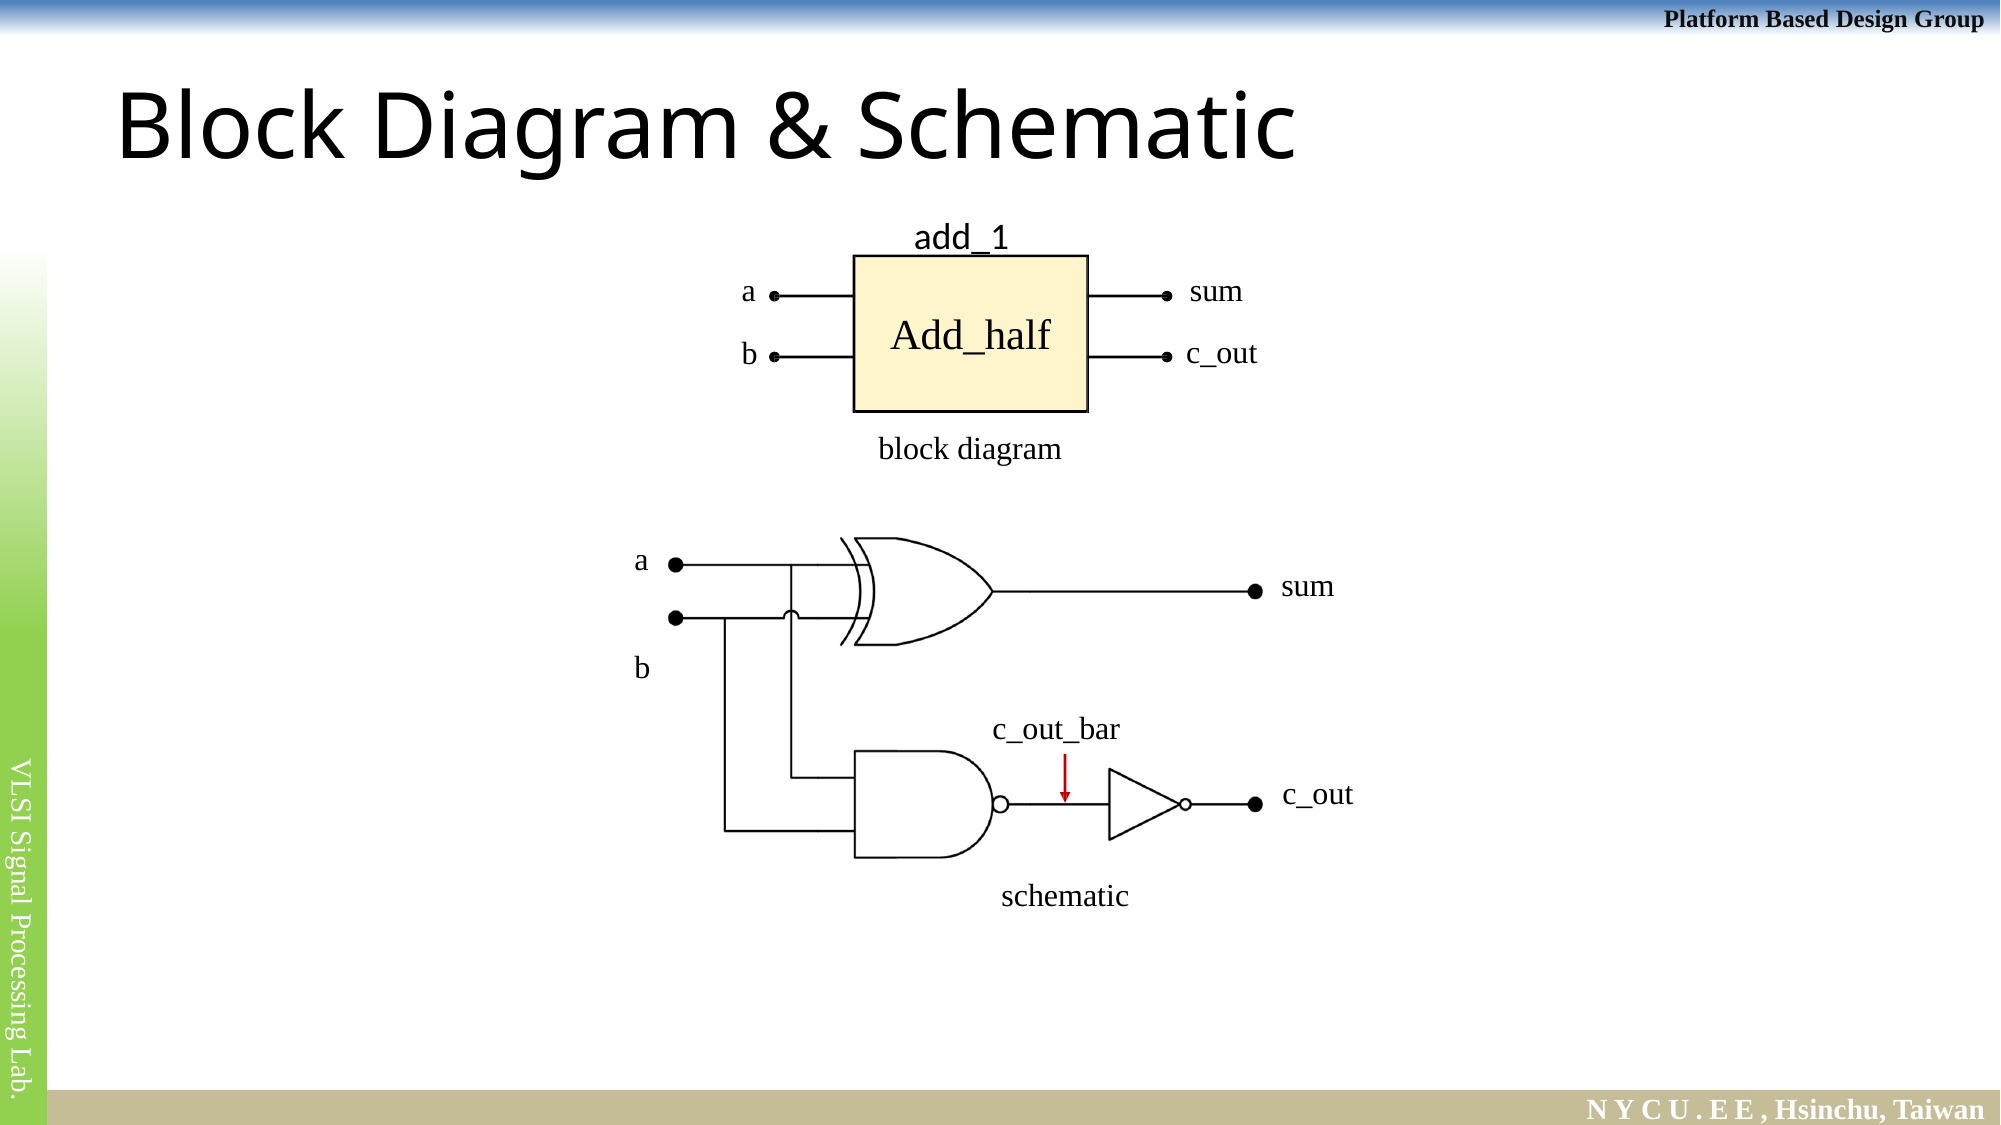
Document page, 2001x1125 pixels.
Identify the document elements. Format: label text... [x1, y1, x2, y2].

text_box sum [1279, 562, 1337, 603]
text_box block diagram [876, 425, 1065, 467]
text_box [0, 472, 47, 476]
text_box [769, 351, 854, 363]
text_box a b [739, 267, 760, 372]
text_box [852, 254, 899, 355]
title Block Diagram & Schematic [99, 44, 1901, 200]
text_box [1087, 290, 1173, 302]
text_box [856, 258, 1086, 304]
text_box [1087, 351, 1173, 363]
text_box a b [632, 521, 653, 686]
text_box Add_half [853, 304, 1088, 358]
text_box sum c_out [1184, 267, 1260, 371]
text_box [856, 358, 1086, 410]
text_box [1059, 753, 1071, 803]
text_box add_1 [899, 204, 1025, 265]
text_box [667, 536, 1263, 859]
text_box [852, 358, 1089, 413]
text_box [1025, 254, 1089, 355]
text_box c_out_bar c_out schematic [990, 705, 1355, 914]
text_box [769, 290, 854, 302]
